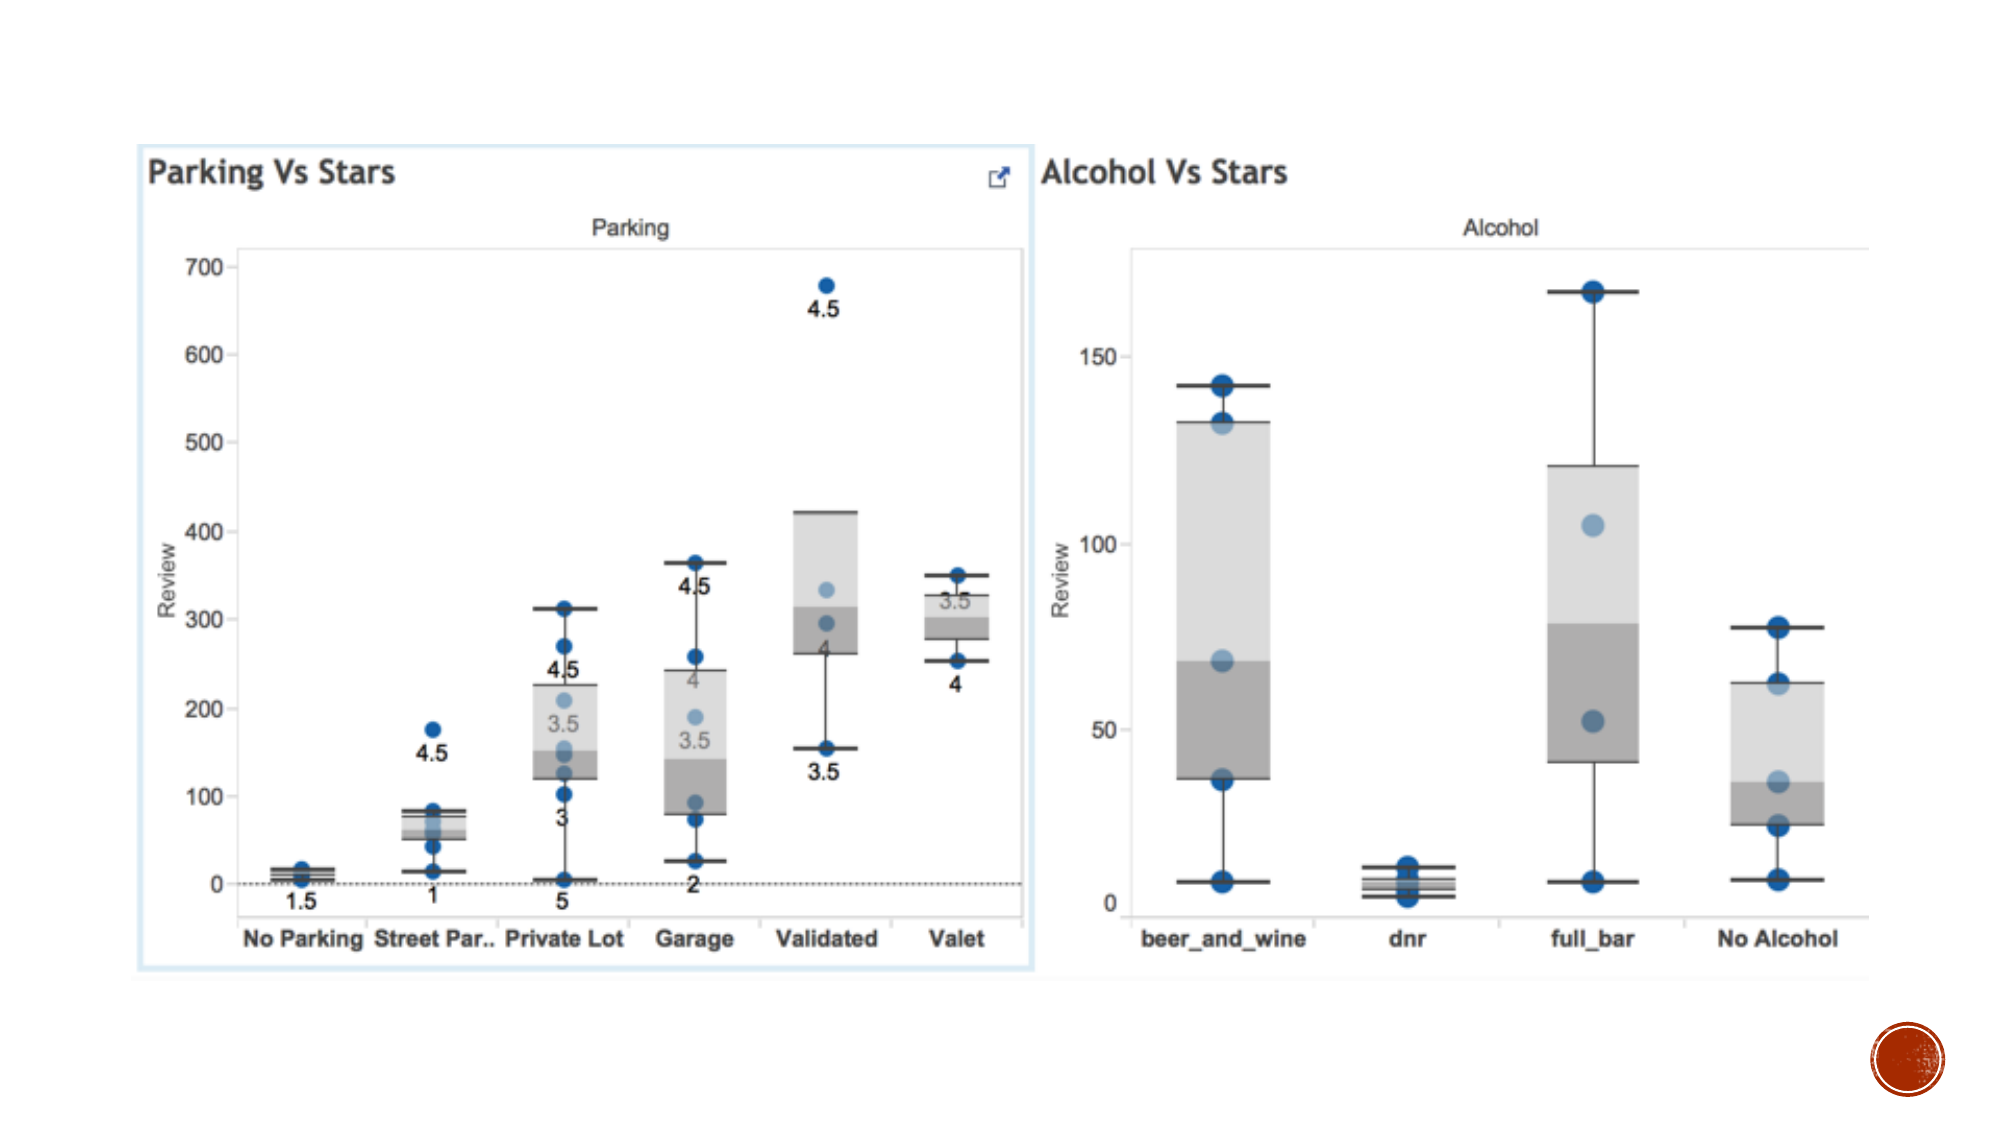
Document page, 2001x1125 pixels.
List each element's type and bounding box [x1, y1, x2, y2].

picture [131, 145, 1869, 979]
